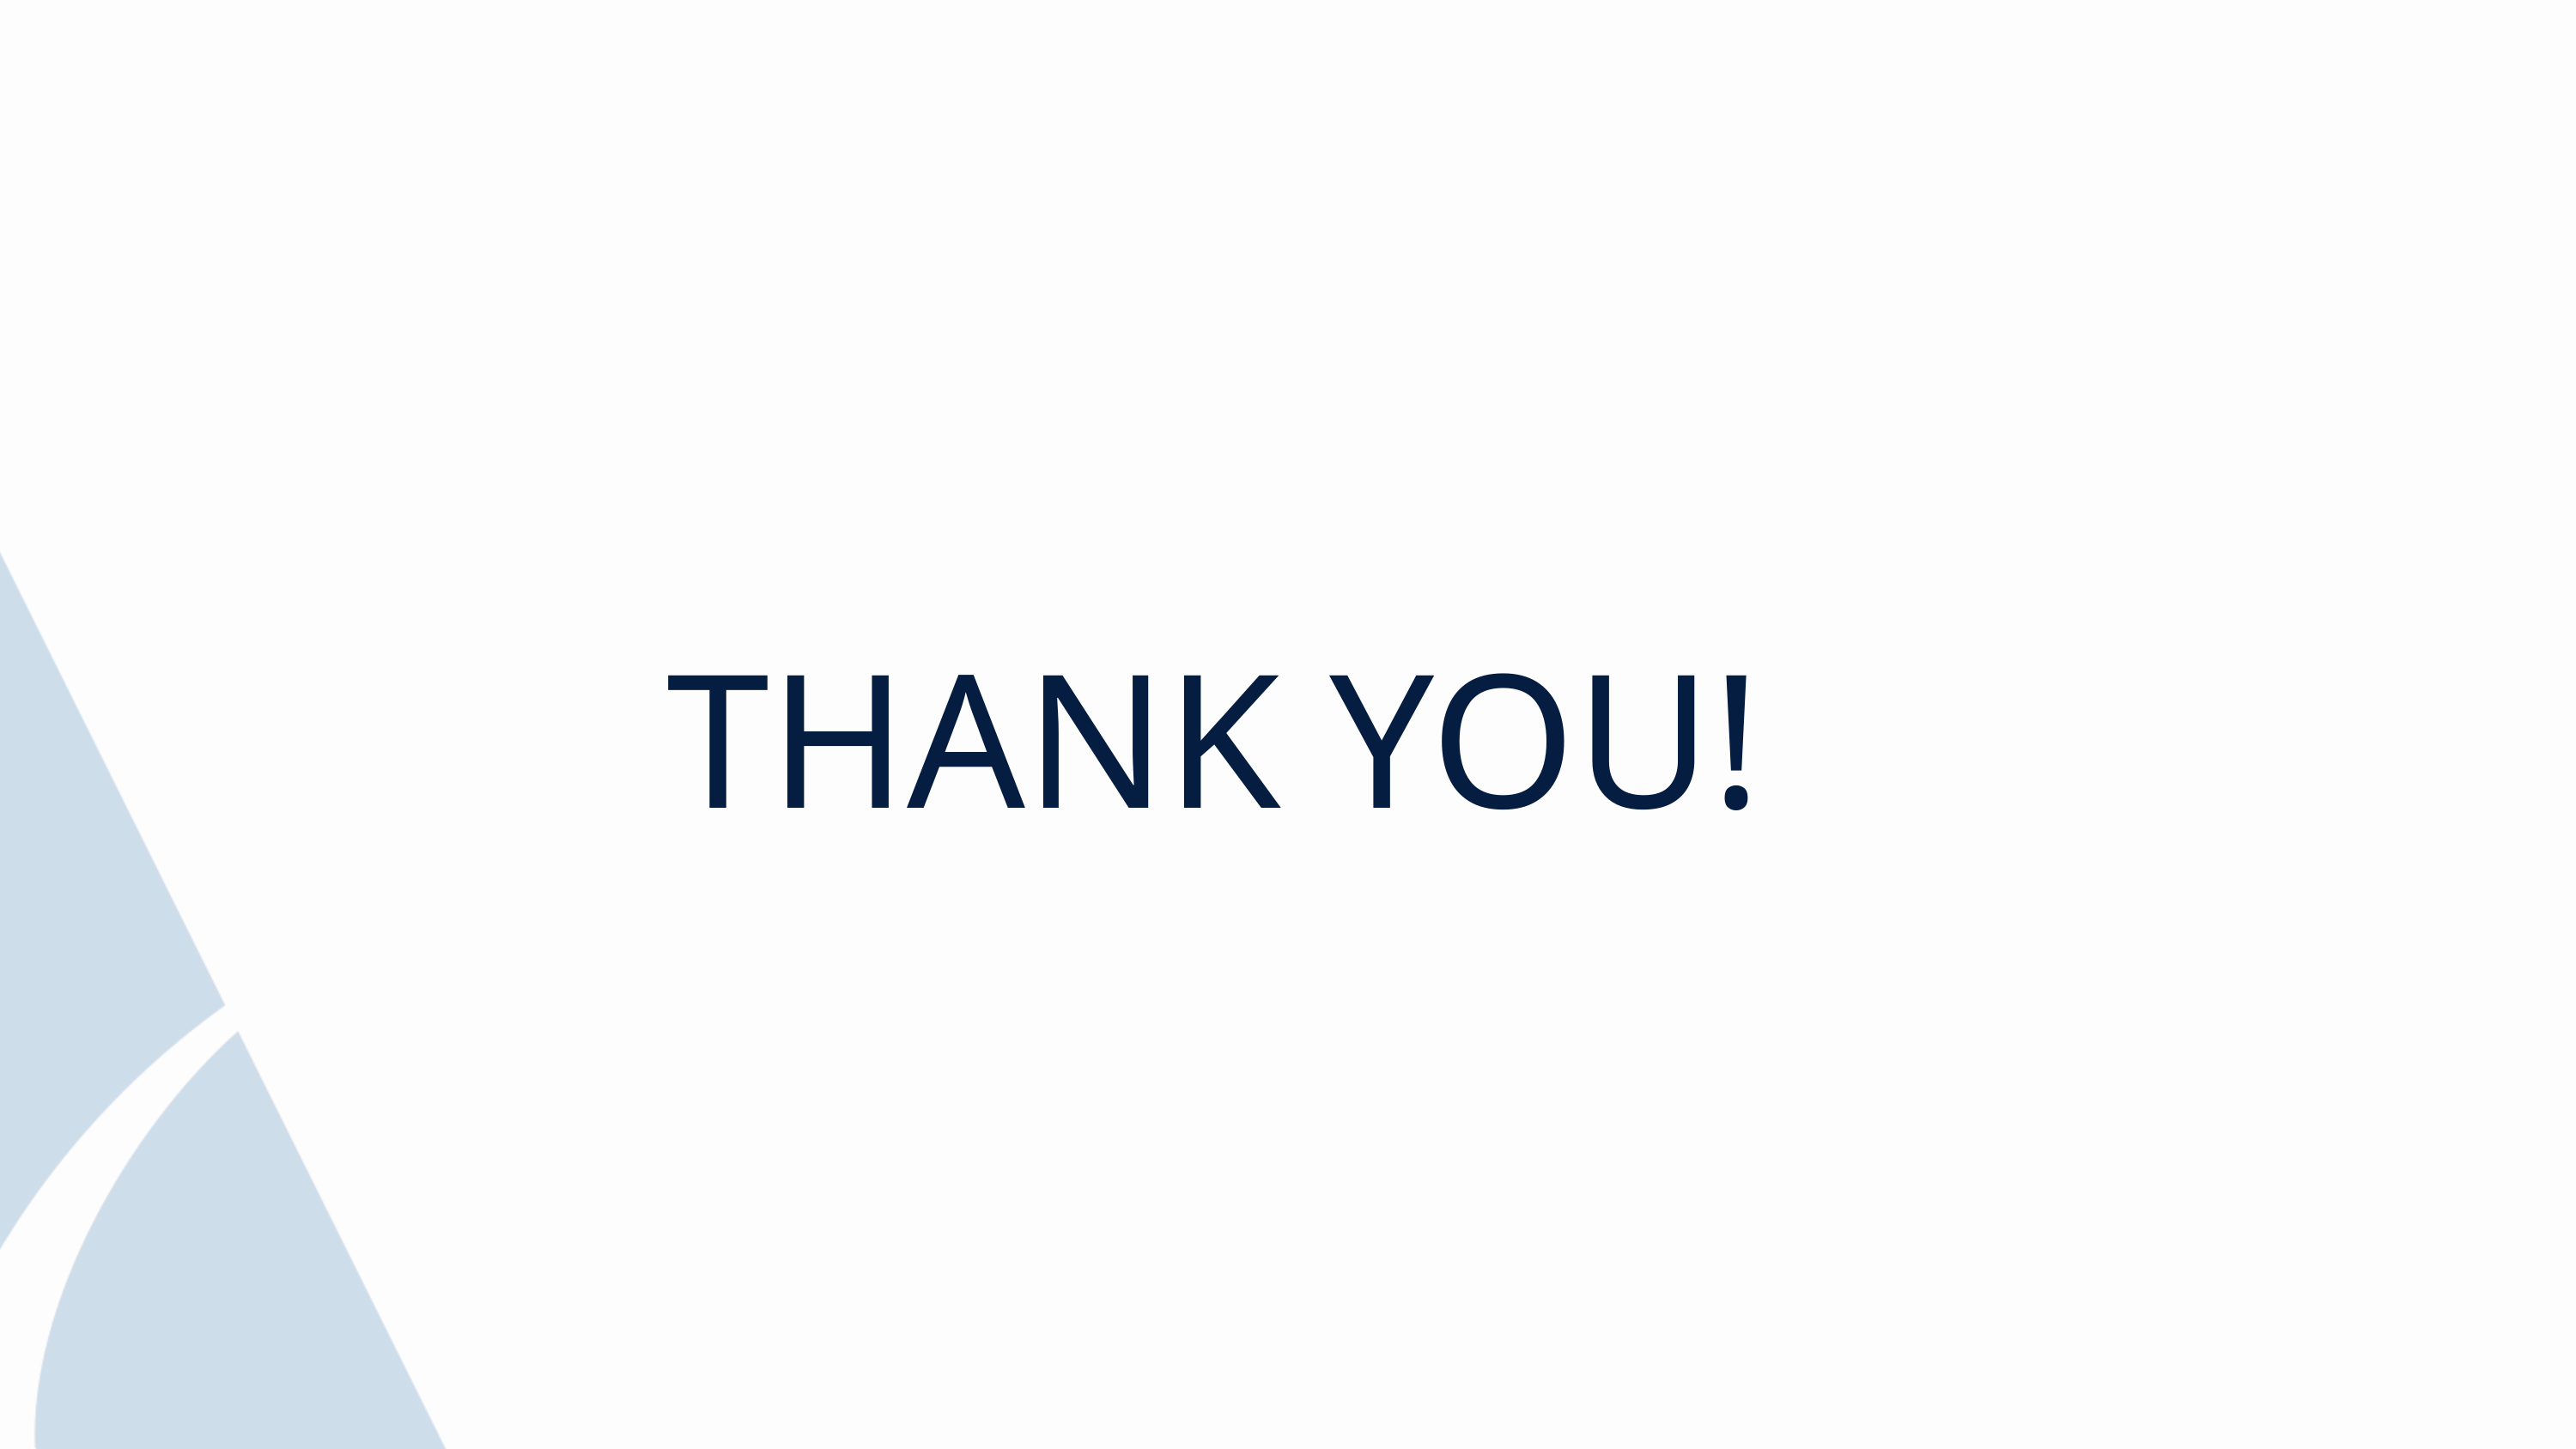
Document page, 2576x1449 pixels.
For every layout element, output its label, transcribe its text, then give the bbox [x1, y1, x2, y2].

text_box THANK YOU! [666, 585, 1910, 846]
text_box [0, 508, 629, 1449]
